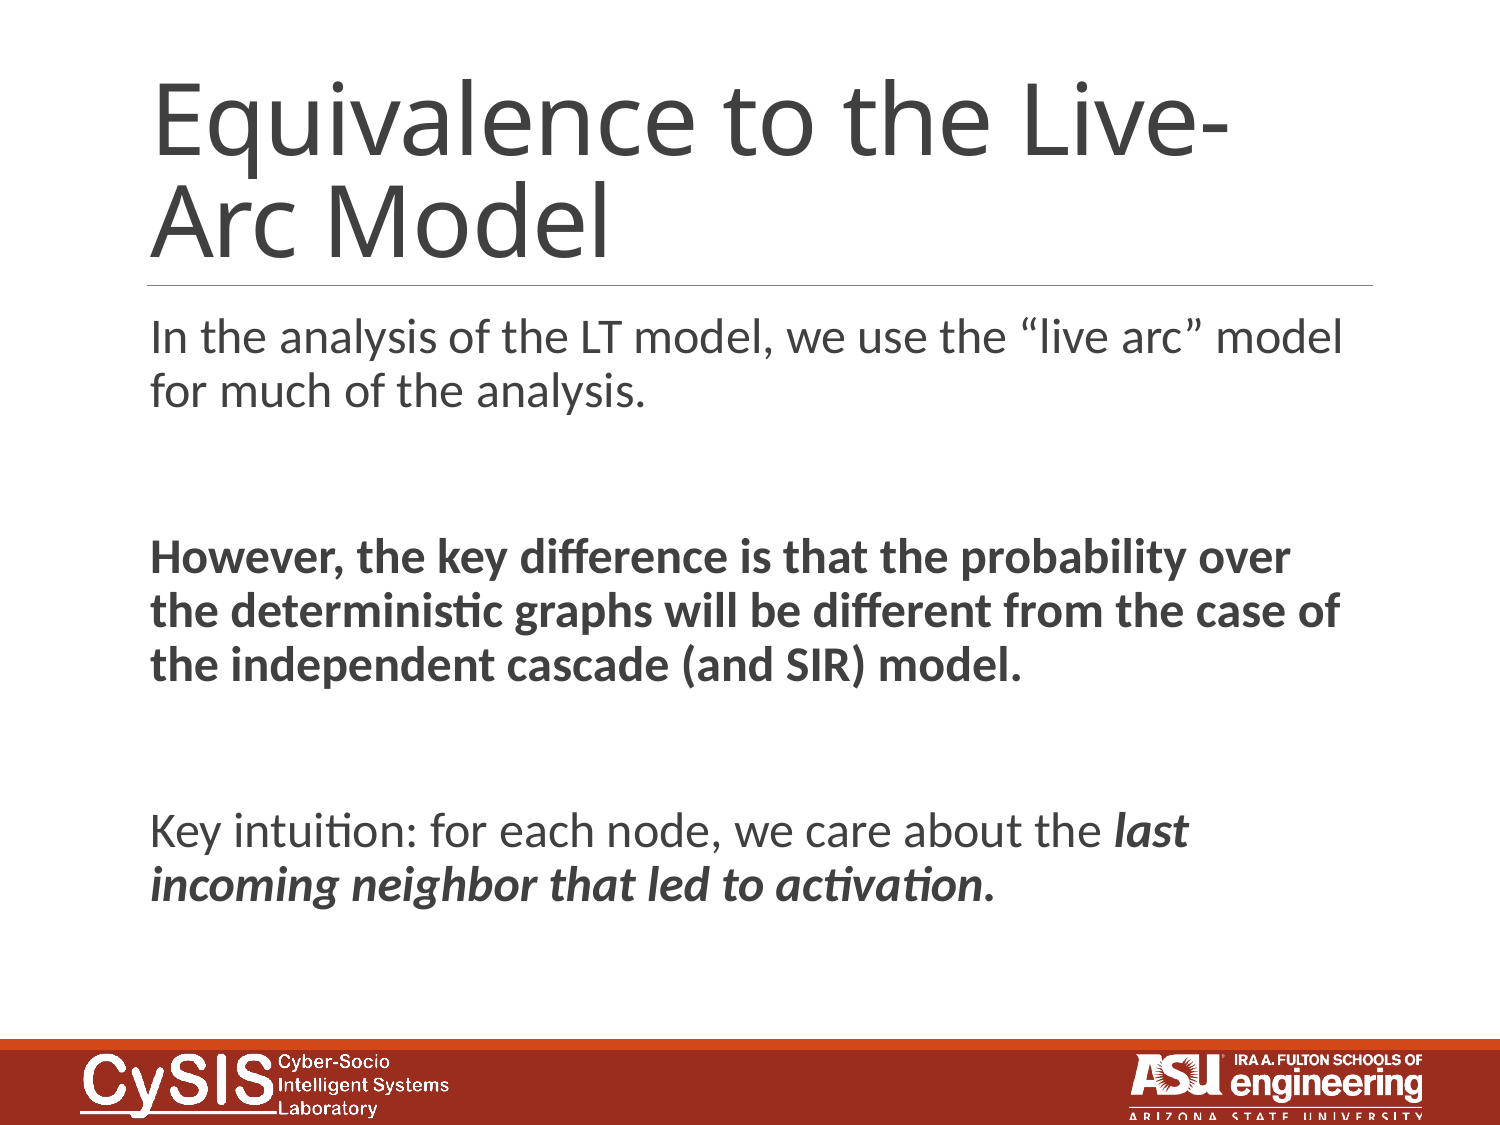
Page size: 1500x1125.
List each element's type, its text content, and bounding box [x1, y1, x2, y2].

title Equivalence to the Live-Arc Model [135, 47, 1373, 285]
picture [60, 1027, 464, 1125]
list In the analysis of the LT model, we use the “live arc” model for much of the analysis. However, the key difference is that the probability over the deterministic graphs will be different from the case of the independent cascade (and SIR) model. Key intuition: for each node, we care about the last incoming neighbor that led to activation. [135, 302, 1373, 963]
